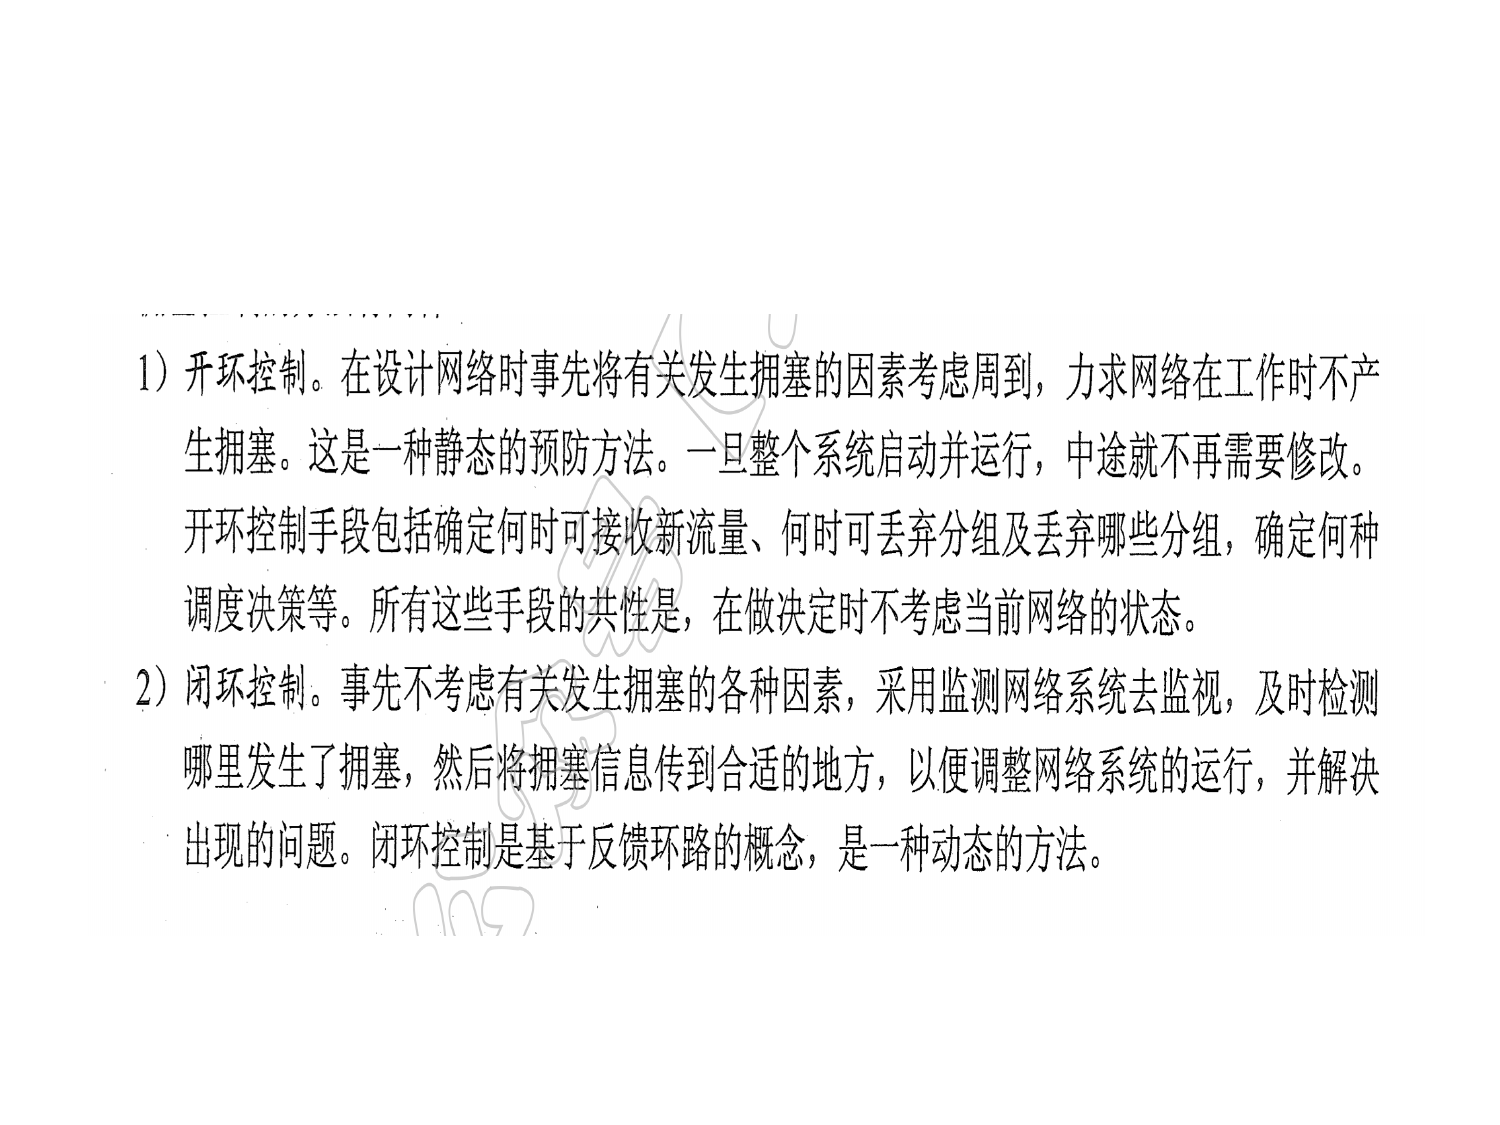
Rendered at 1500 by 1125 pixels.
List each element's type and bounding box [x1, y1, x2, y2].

list [88, 314, 1439, 979]
